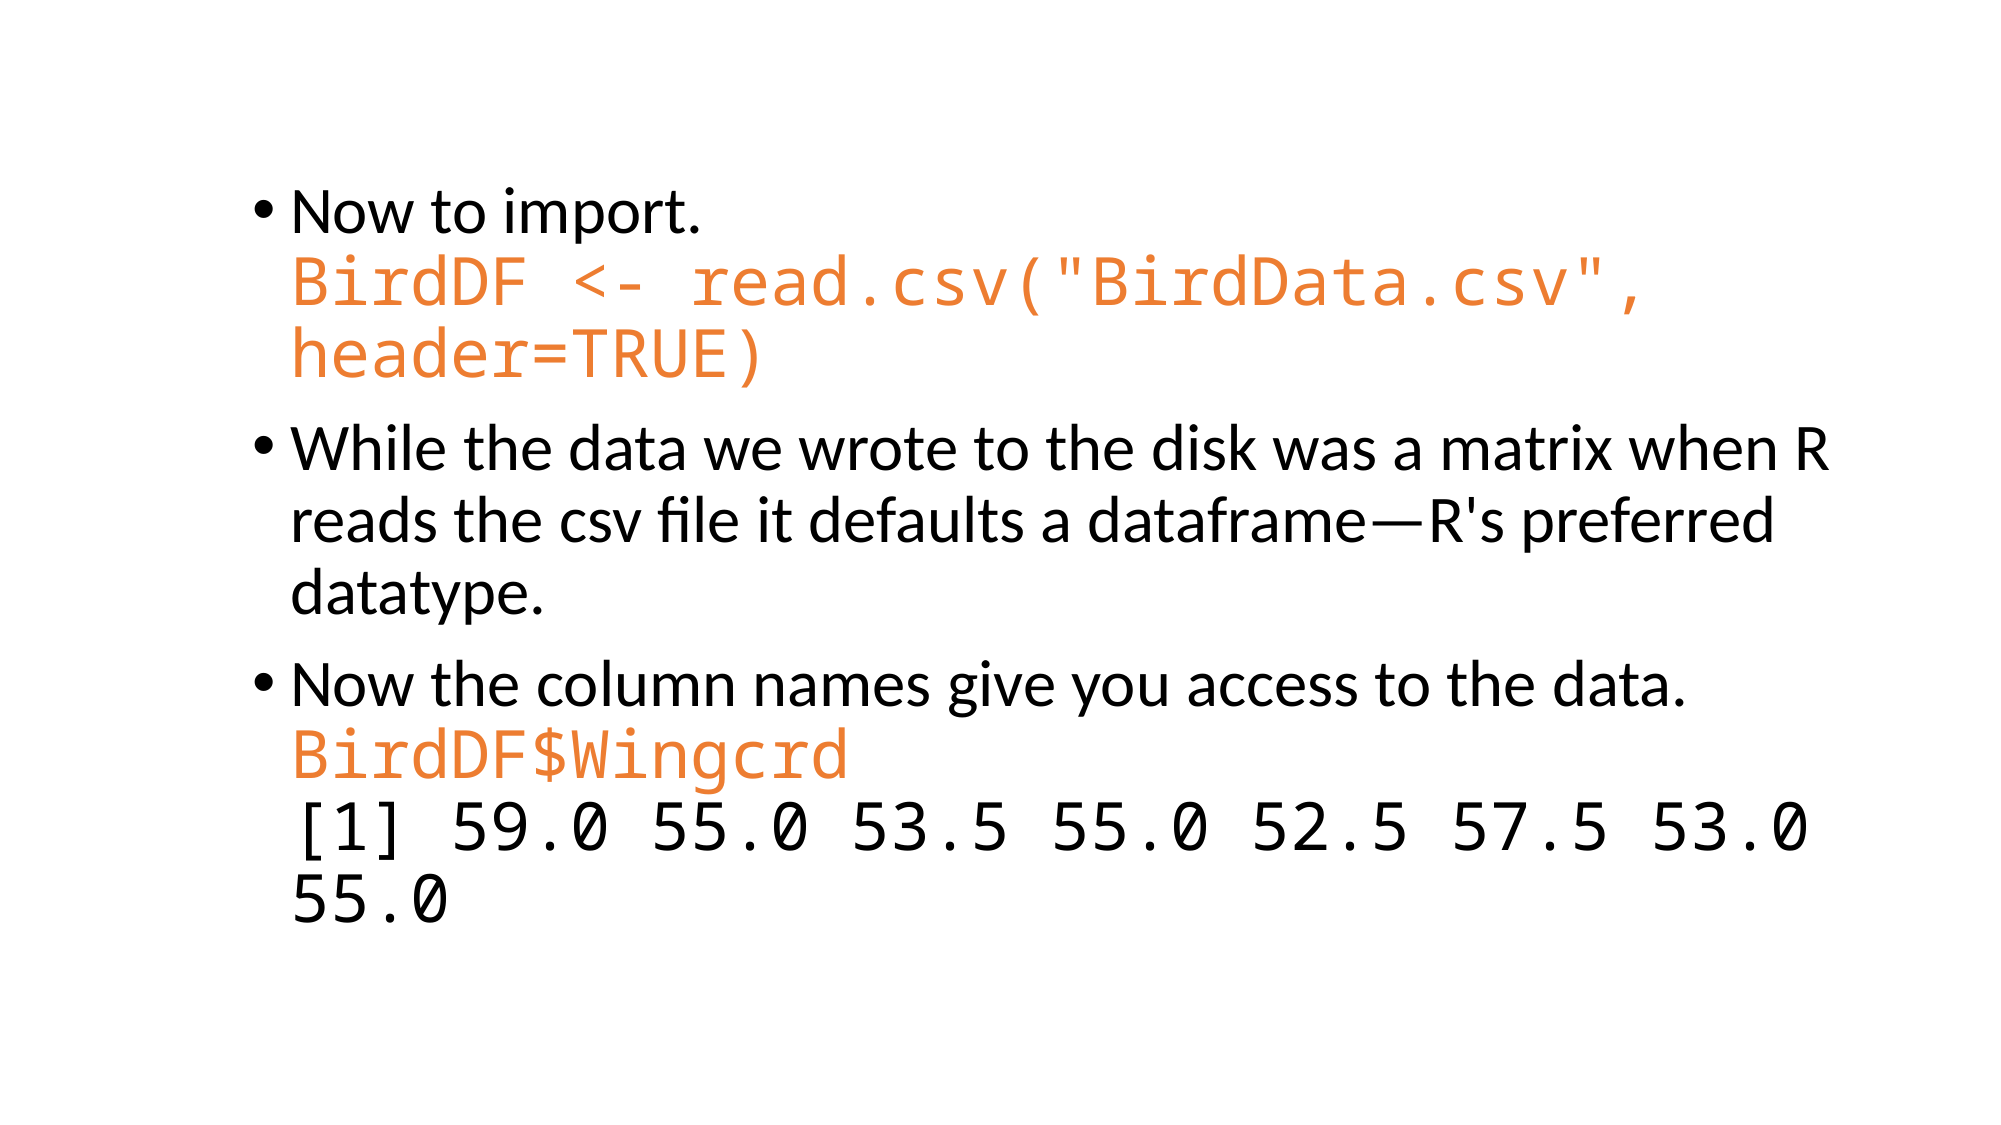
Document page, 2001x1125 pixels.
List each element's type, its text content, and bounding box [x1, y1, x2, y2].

title R: Importing Data [137, 59, 1863, 278]
list Now to import. BirdDF <- read.csv("BirdData.csv", header=TRUE) While the data we wrote to the disk was a matrix when R reads the csv file it defaults a dataframe—R's preferred datatype. Now the column names give you access to the data. BirdDF$Wingcrd [1] 59.0 55.0 53.5 55.0 52.5 57.5 53.0 55.0 [237, 168, 1900, 911]
